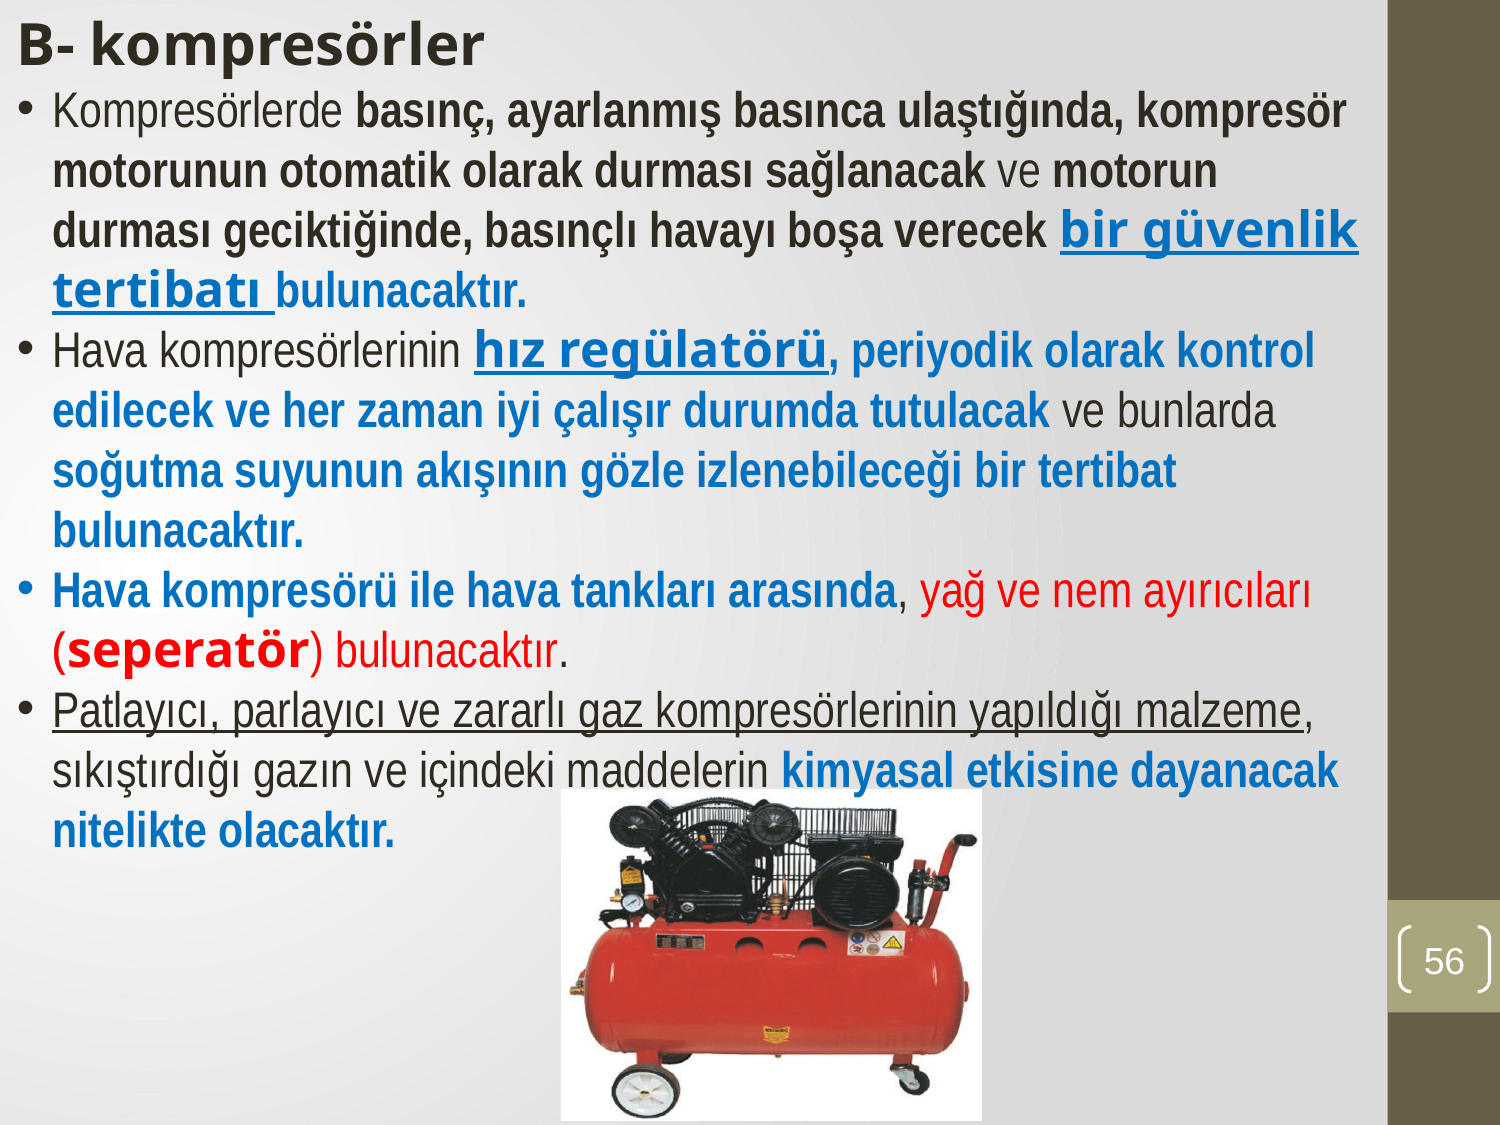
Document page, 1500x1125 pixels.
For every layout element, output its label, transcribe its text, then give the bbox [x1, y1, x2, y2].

picture [560, 789, 983, 1122]
text_box B- kompresörler Kompresörlerde basınç, ayarlanmış basınca ulaştığında, kompresör motorunun otomatik olarak durması sağlanacak ve motorun durması geciktiğinde, basınçlı havayı boşa verecek bir güvenlik tertibatı bulunacaktır. Hava kompresörlerinin hız regülatörü, periyodik olarak kontrol edilecek ve her zaman iyi çalışır durumda tutulacak ve bunlarda soğutma suyunun akışının gözle izlenebileceği bir tertibat bulunacaktır. Hava kompresörü ile hava tankları arasında, yağ ve nem ayırıcıları (seperatör) bulunacaktır. Patlayıcı, parlayıcı ve zararlı gaz kompresörlerinin yapıldığı malzeme, sıkıştırdığı gazın ve içindeki maddelerin kimyasal etkisine dayanacak nitelikte olacaktır. [2, 0, 1388, 865]
slide_number 56 [1397, 925, 1492, 994]
